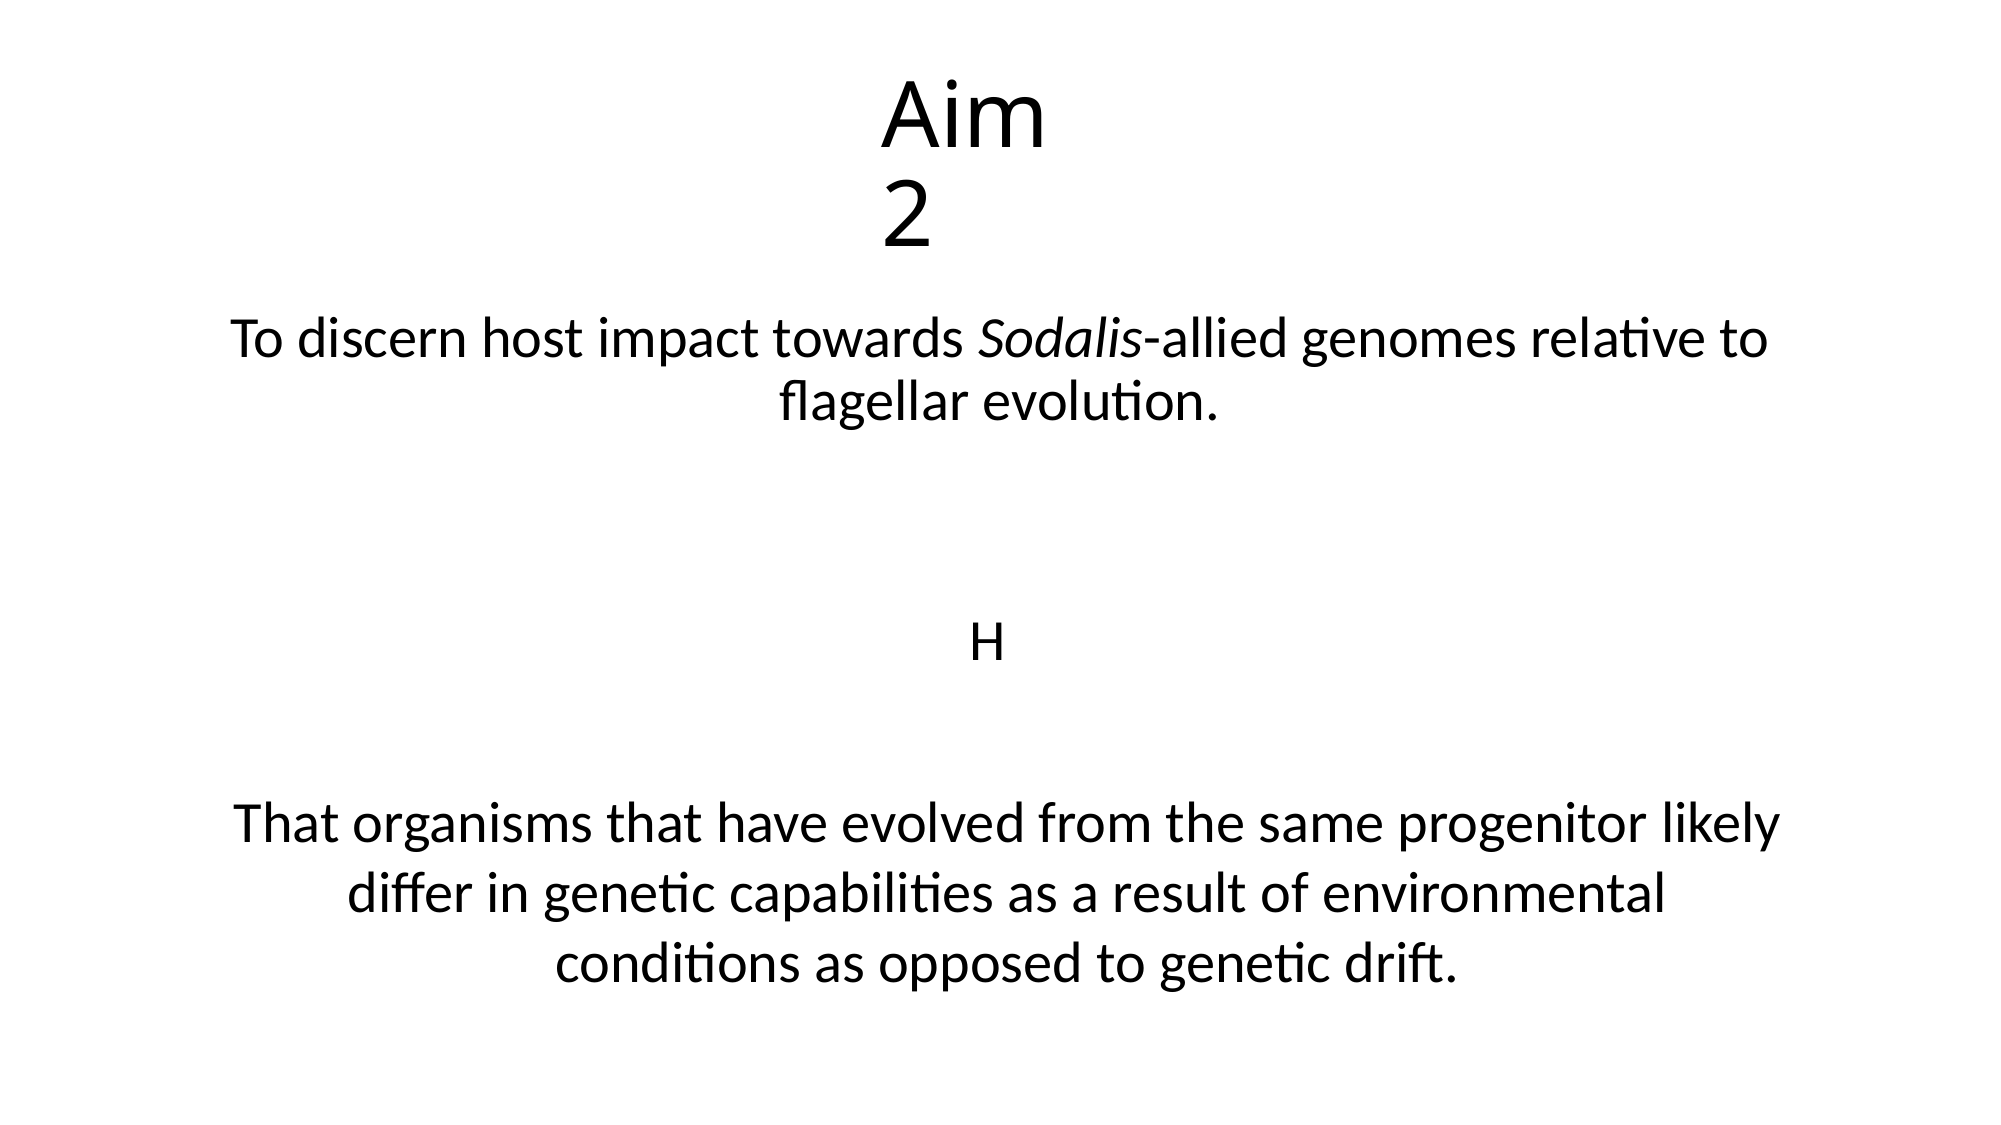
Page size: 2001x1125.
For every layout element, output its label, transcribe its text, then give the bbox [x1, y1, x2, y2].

list To discern host impact towards Sodalis-allied genomes relative to flagellar evolution. [137, 299, 1863, 467]
text_box That organisms that have evolved from the same progenitor likely differ in genetic capabilities as a result of environmental conditions as opposed to genetic drift. [213, 776, 1802, 1072]
title Aim 2 [866, 58, 1134, 276]
text_box H [955, 594, 1045, 680]
